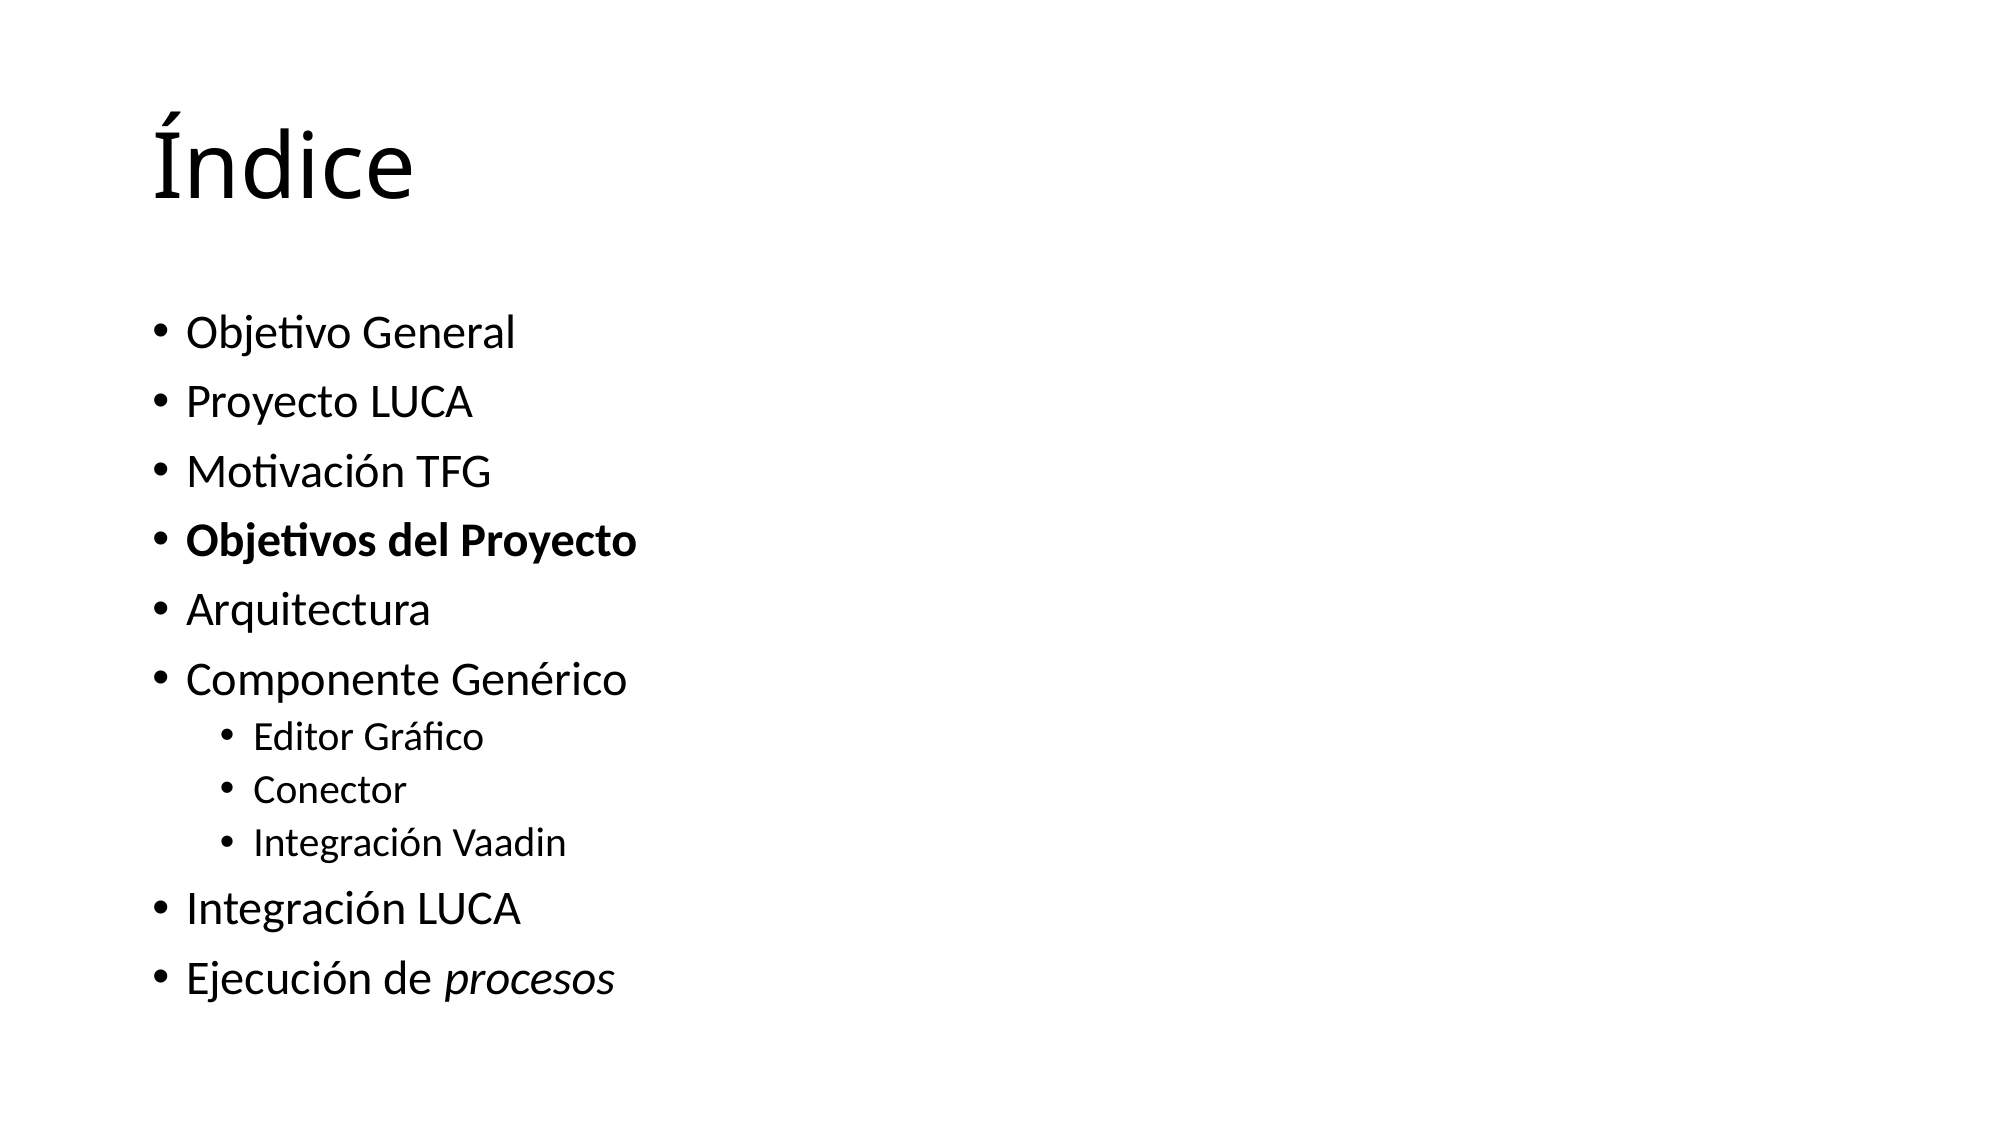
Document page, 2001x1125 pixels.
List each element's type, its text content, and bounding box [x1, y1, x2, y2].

title Índice [137, 59, 1863, 278]
list Objetivo General Proyecto LUCA Motivación TFG Objetivos del Proyecto Arquitectura Componente Genérico Editor Gráfico Conector Integración Vaadin Integración LUCA Ejecución de procesos [137, 299, 1863, 1014]
